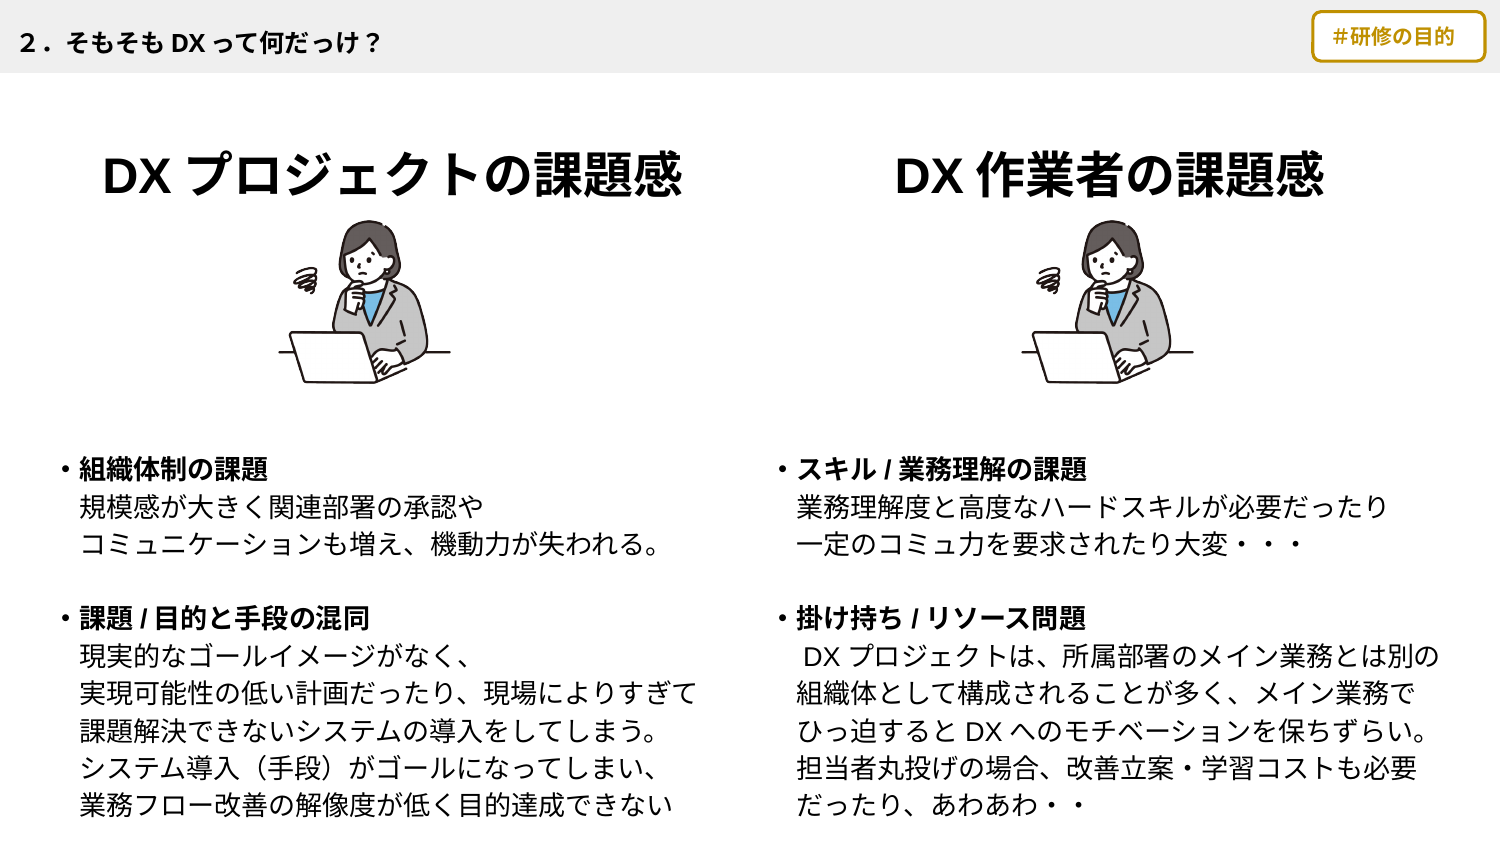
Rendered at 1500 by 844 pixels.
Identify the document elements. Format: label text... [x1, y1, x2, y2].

picture [1021, 220, 1195, 384]
text_box DX作業者の課題感 ・スキル/業務理解の課題 業務理解度と高度なハードスキルが必要だったり 一定のコミュ力を要求されたり大変・・・ ・掛け持ち/リソース問題 DXプロジェクトは、所属部署のメイン業務とは別の 組織体として構成されることが多く、メイン業務で ひっ迫するとDXへのモチベーションを保ちずらい。 担当者丸投げの場合、改善立案・学習コストも必要 だったり、あわあわ・・ [754, 119, 1466, 836]
title ２．そもそもDXって何だっけ？ [0, 0, 1500, 73]
text_box DXプロジェクトの課題感 ・組織体制の課題 規模感が大きく関連部署の承認や コミュニケーションも増え、機動力が失われる。 ・課題/目的と手段の混同 現実的なゴールイメージがなく、 実現可能性の低い計画だったり、現場によりすぎて 課題解決できないシステムの導入をしてしまう。 システム導入（手段）がゴールになってしまい、 業務フロー改善の解像度が低く目的達成できない [37, 119, 749, 836]
picture [277, 220, 451, 384]
text_box ＃研修の目的 [1312, 11, 1485, 62]
